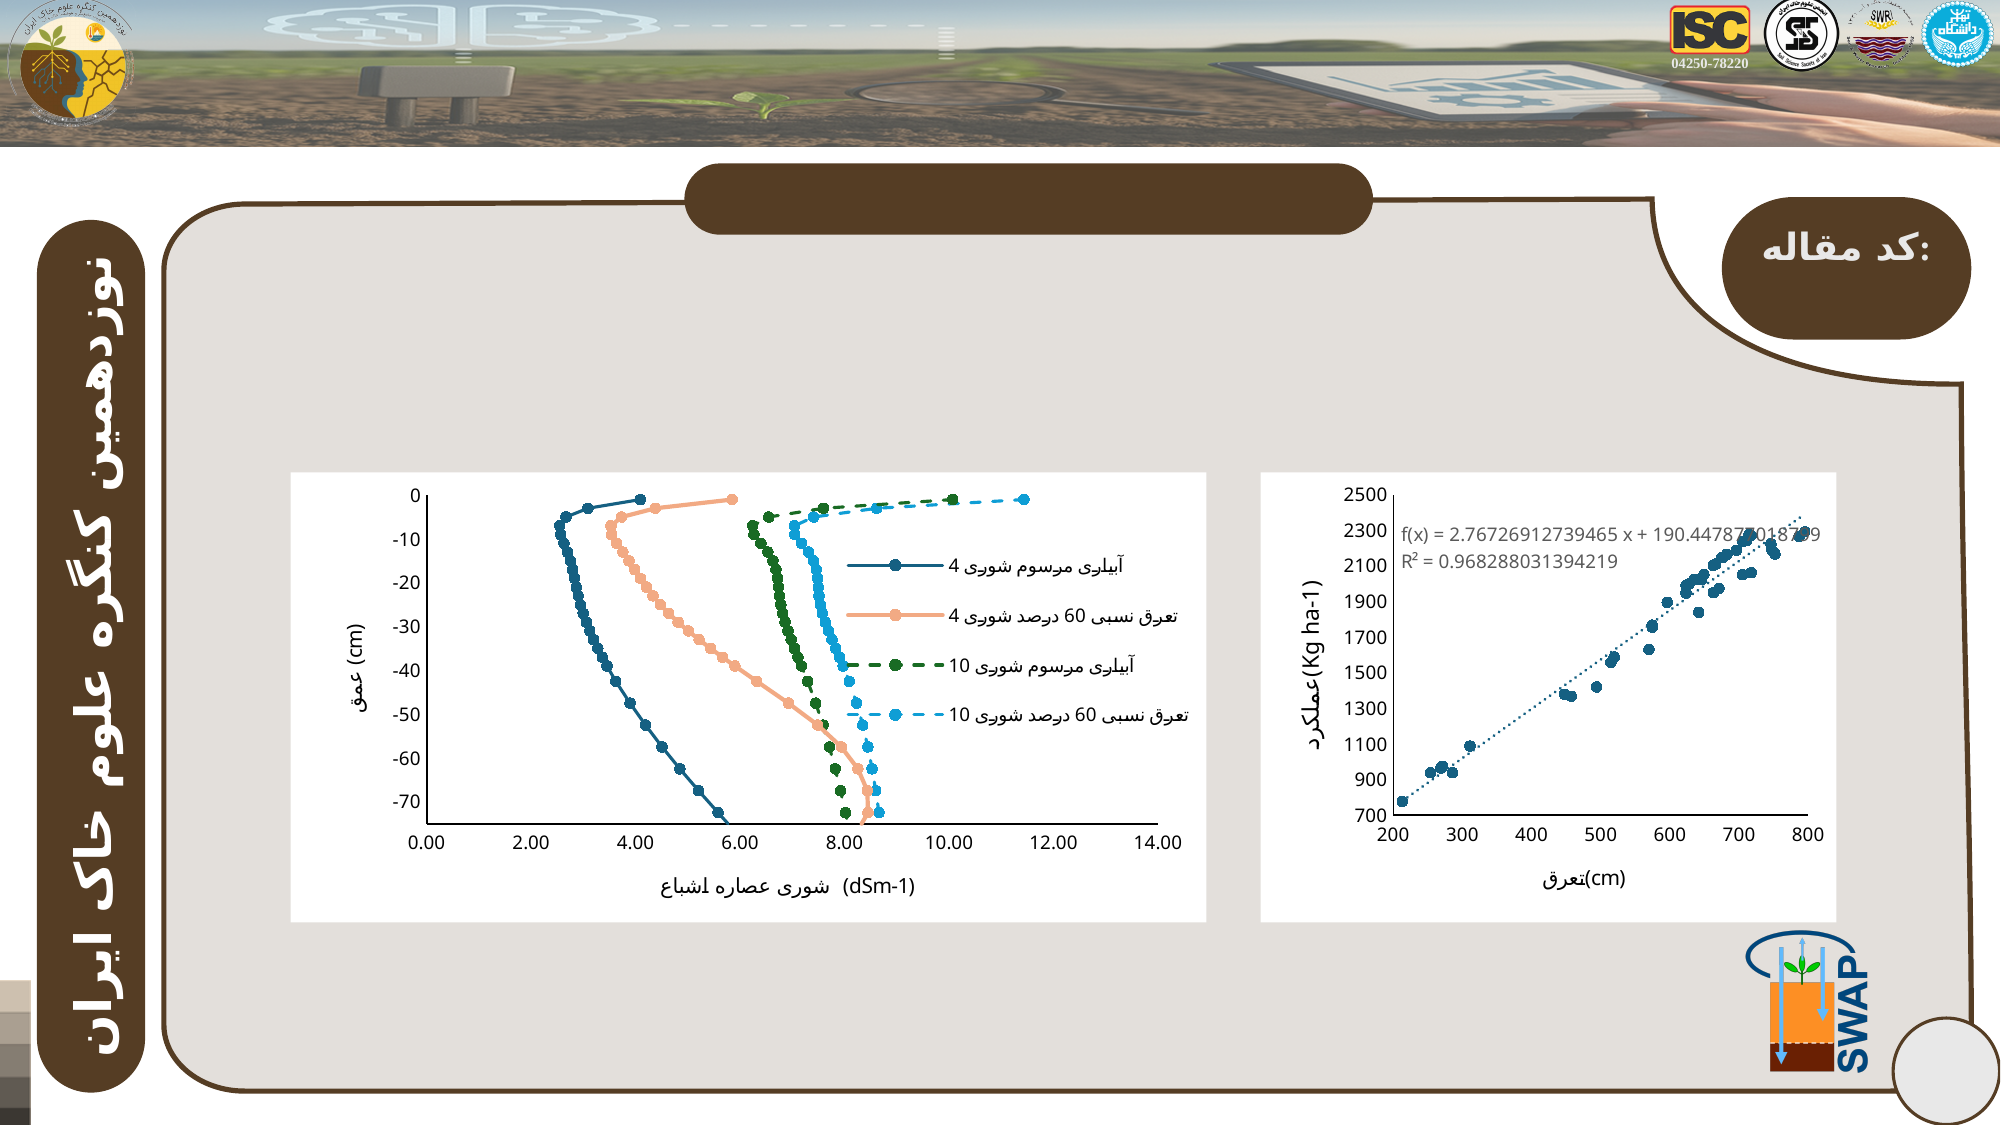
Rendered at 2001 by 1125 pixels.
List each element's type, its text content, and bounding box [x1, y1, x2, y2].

picture [1743, 928, 1870, 1075]
picture [6, 0, 136, 127]
table_cell تعرق نسبی 60 [0, 0, 2000, 147]
picture [1659, 0, 2000, 80]
chart [290, 471, 1207, 923]
chart [1260, 471, 1837, 923]
